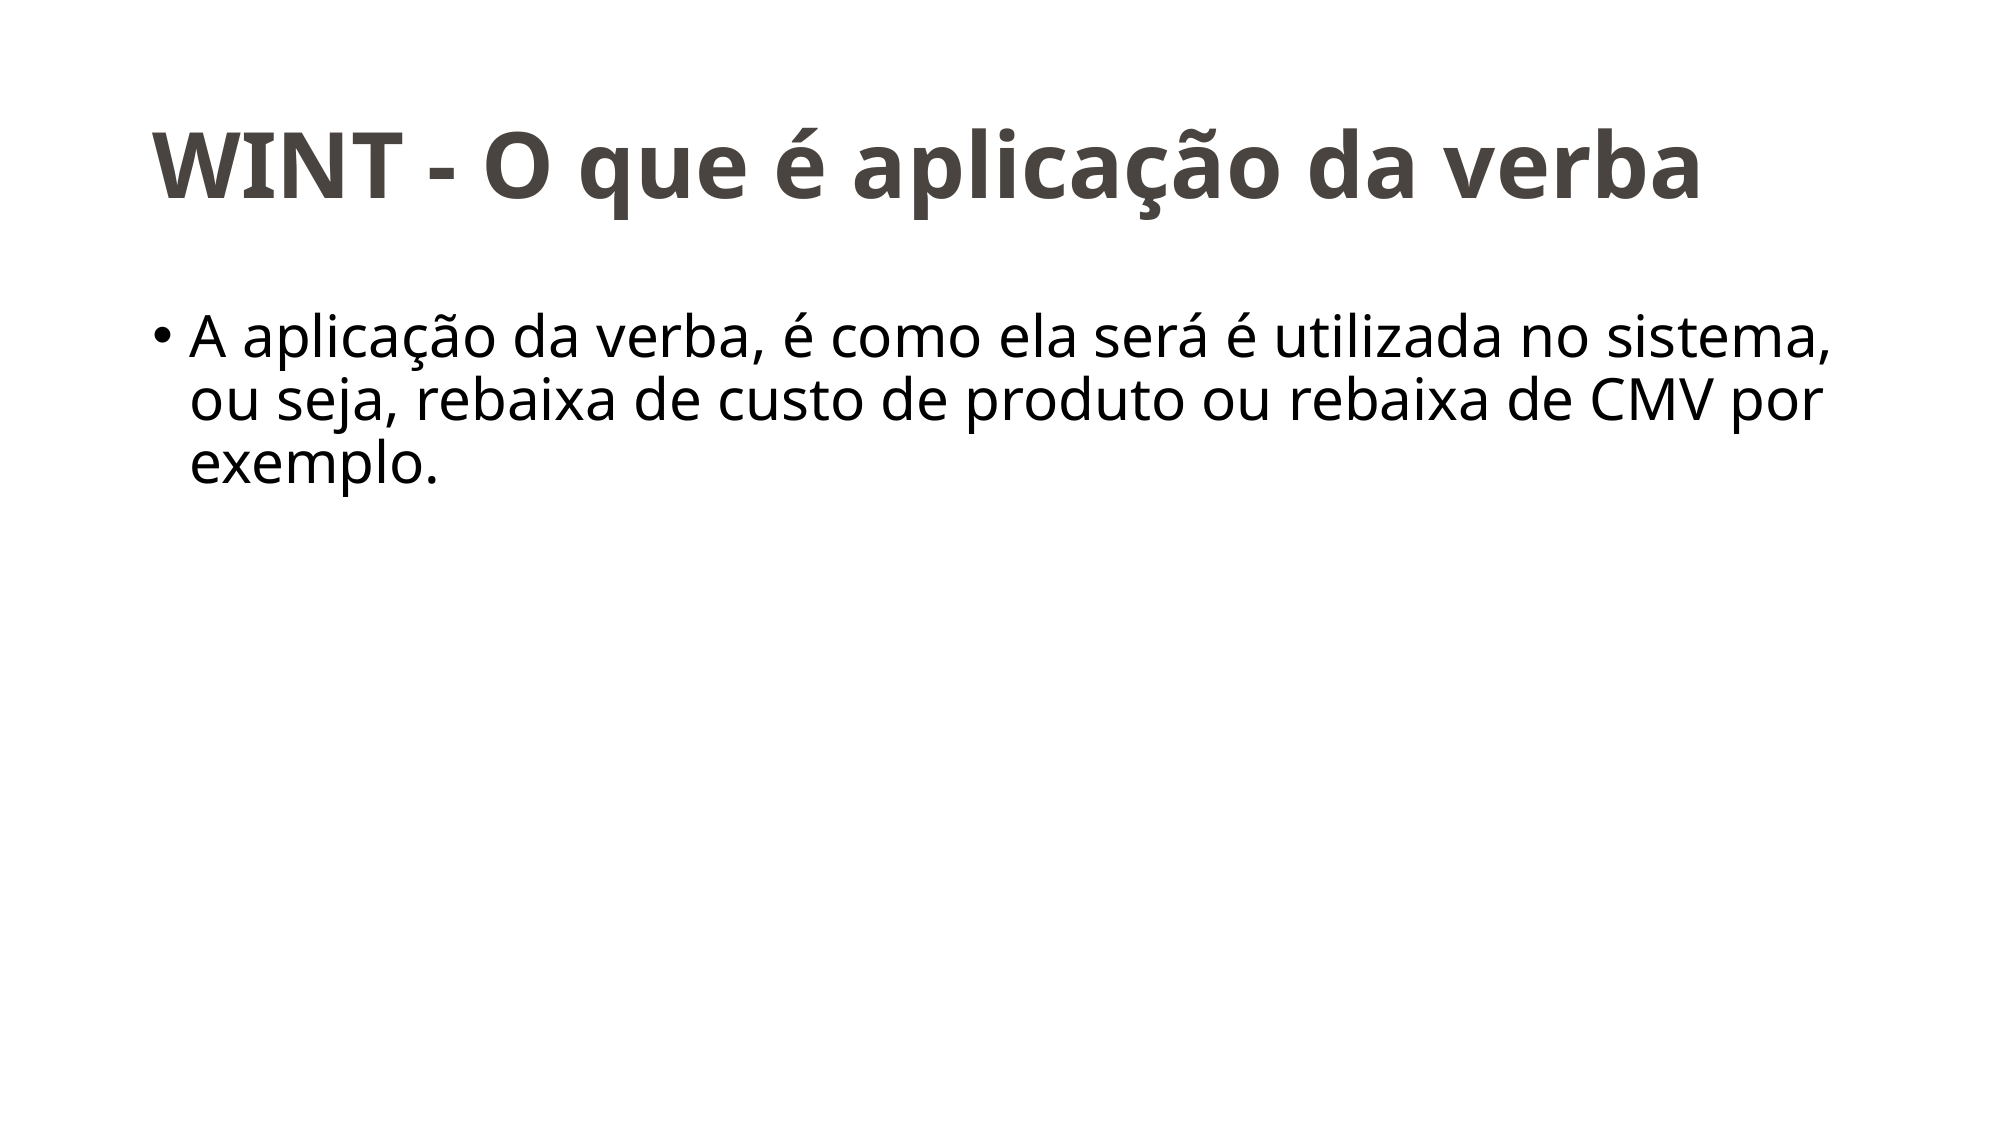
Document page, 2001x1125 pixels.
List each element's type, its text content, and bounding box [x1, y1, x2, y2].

title WINT - O que é aplicação da verba [137, 59, 1863, 278]
list A aplicação da verba, é como ela será é utilizada no sistema, ou seja, rebaixa de custo de produto ou rebaixa de CMV por exemplo. [137, 299, 1863, 1014]
